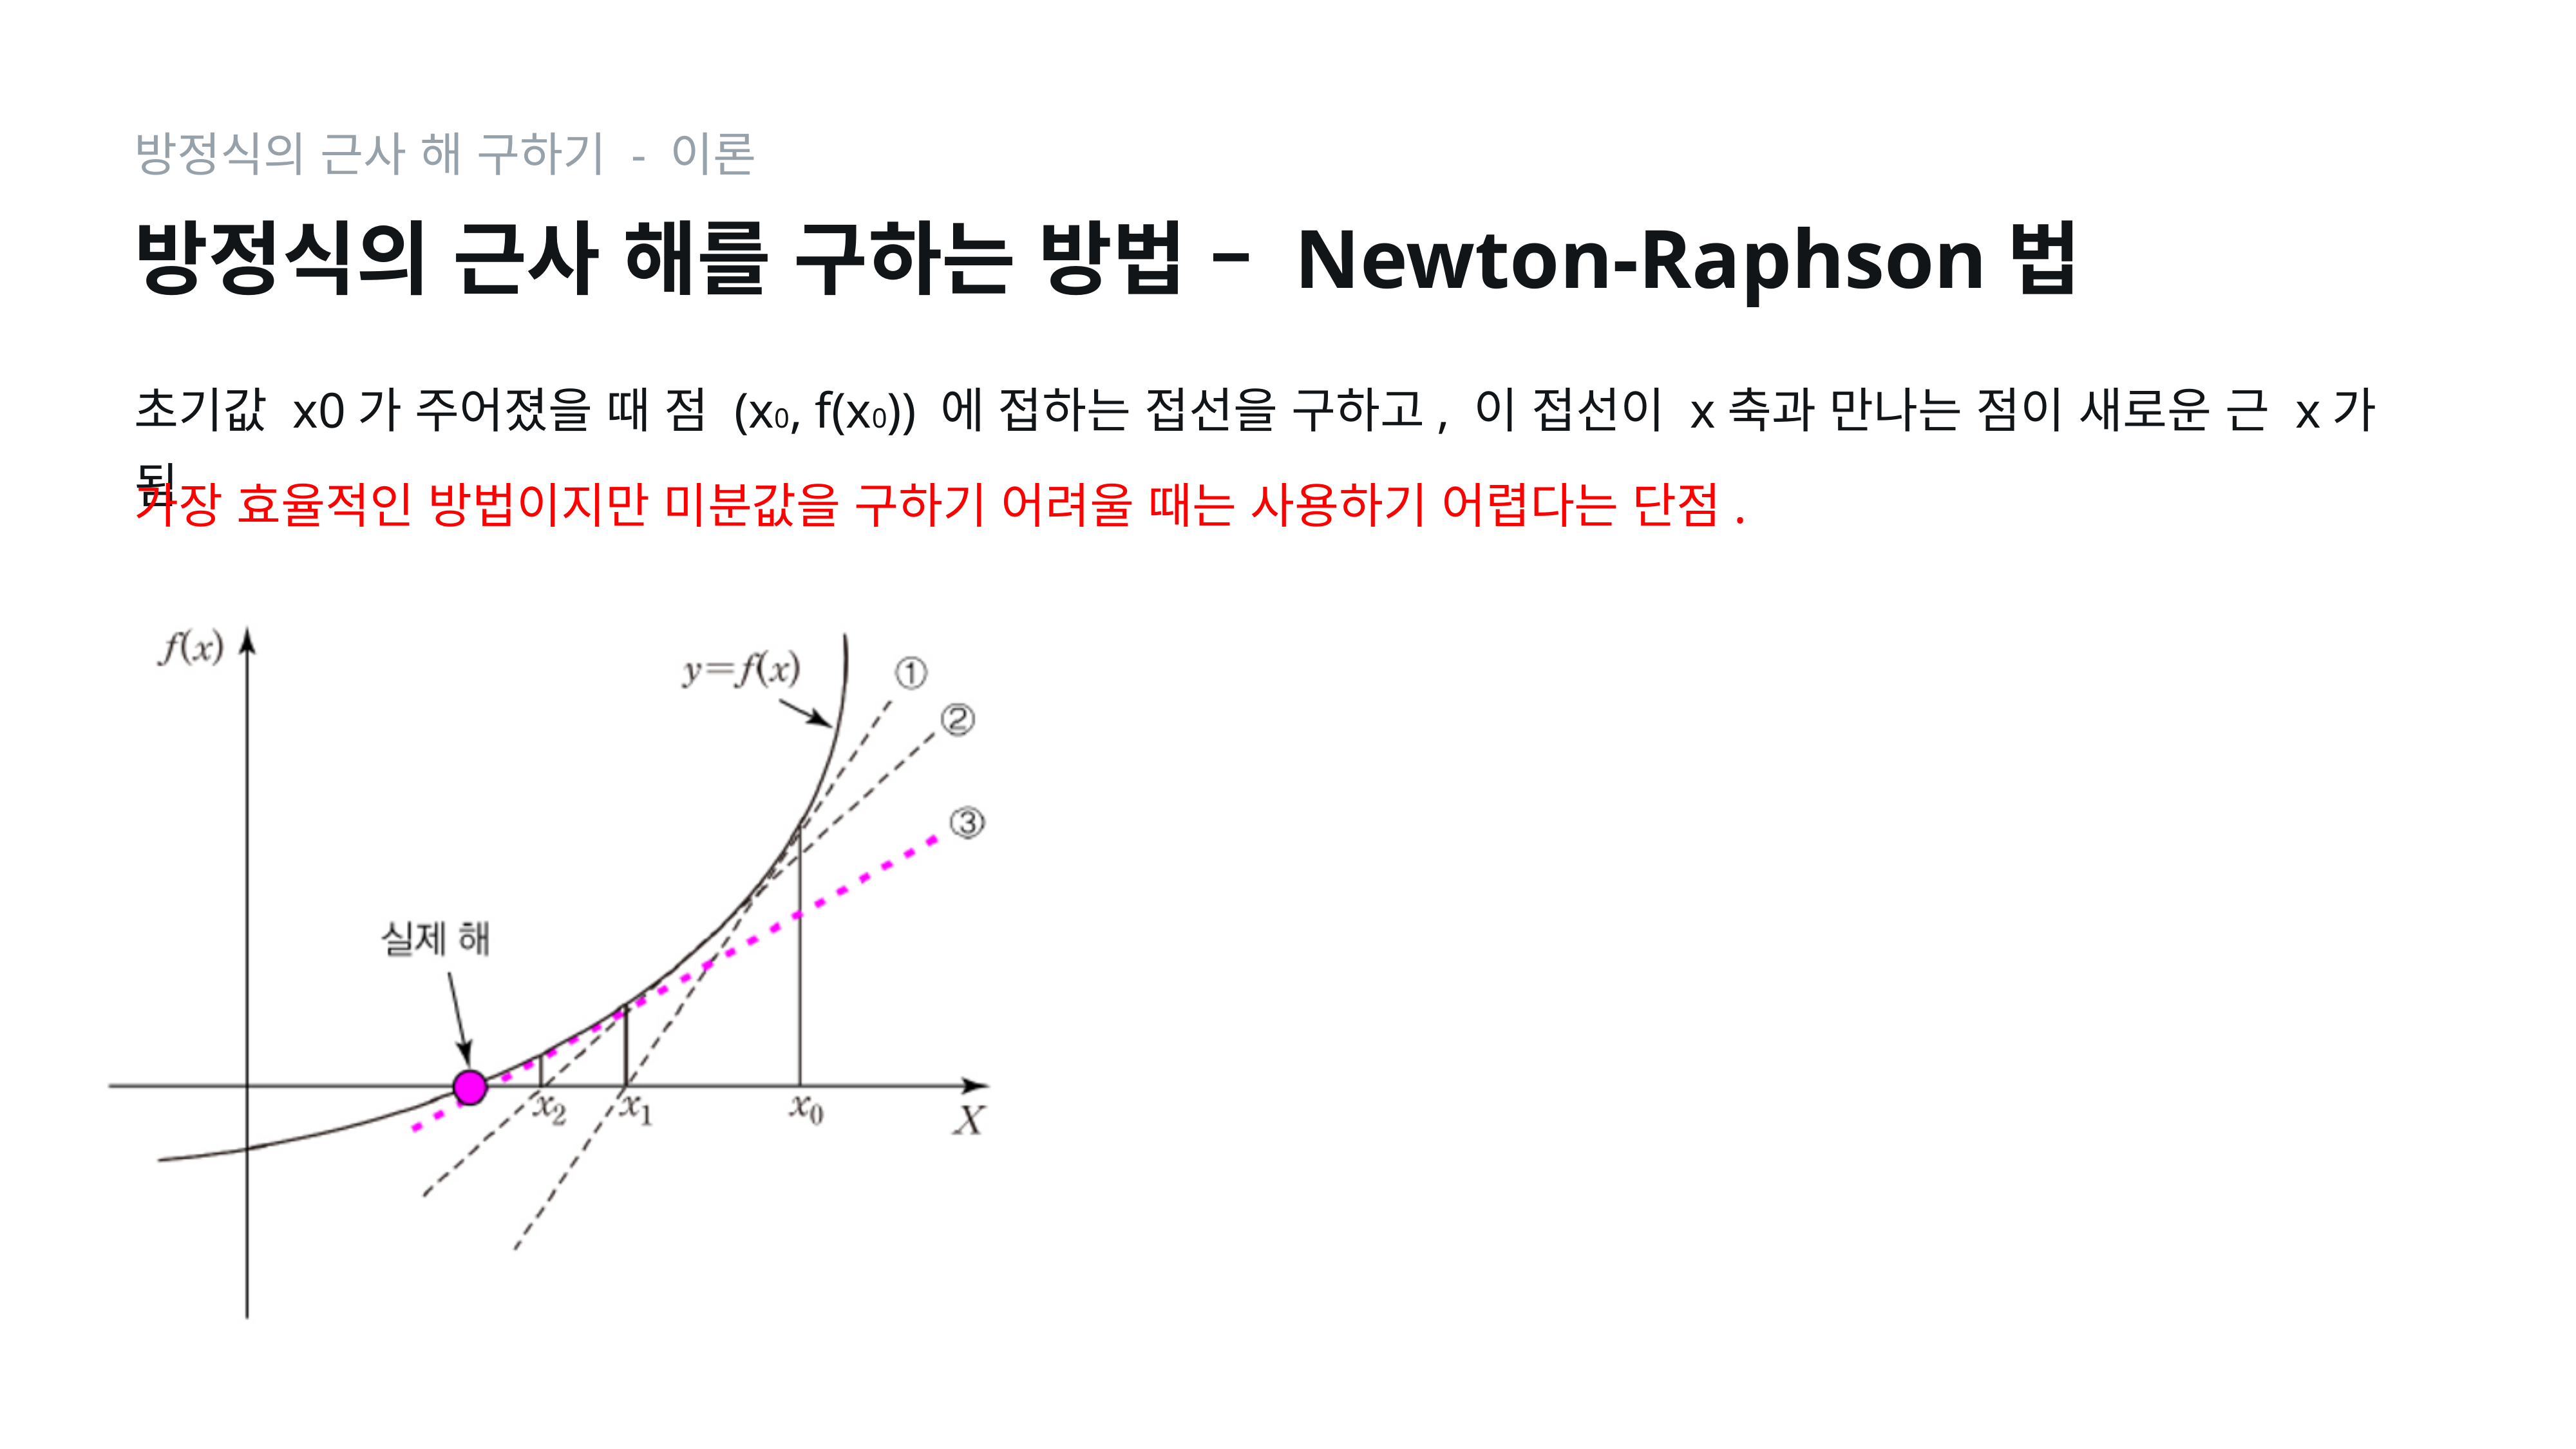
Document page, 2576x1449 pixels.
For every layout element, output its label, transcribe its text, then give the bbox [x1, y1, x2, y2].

text_box 초기값 x0가 주어졌을 때 점 (x0, f(x0)) 에 접하는 접선을 구하고, 이 접선이 x축과 만나는 점이 새로운 근 x가 됨 [129, 357, 2423, 452]
text_box 방정식의 근사 해 구하기 - 이론 [128, 119, 934, 187]
picture [85, 587, 1099, 1331]
text_box 방정식의 근사 해를 구하는 방법 – Newton-Raphson법 [128, 202, 2220, 310]
text_box 가장 효율적인 방법이지만 미분값을 구하기 어려울 때는 사용하기 어렵다는 단점. [129, 452, 2423, 538]
